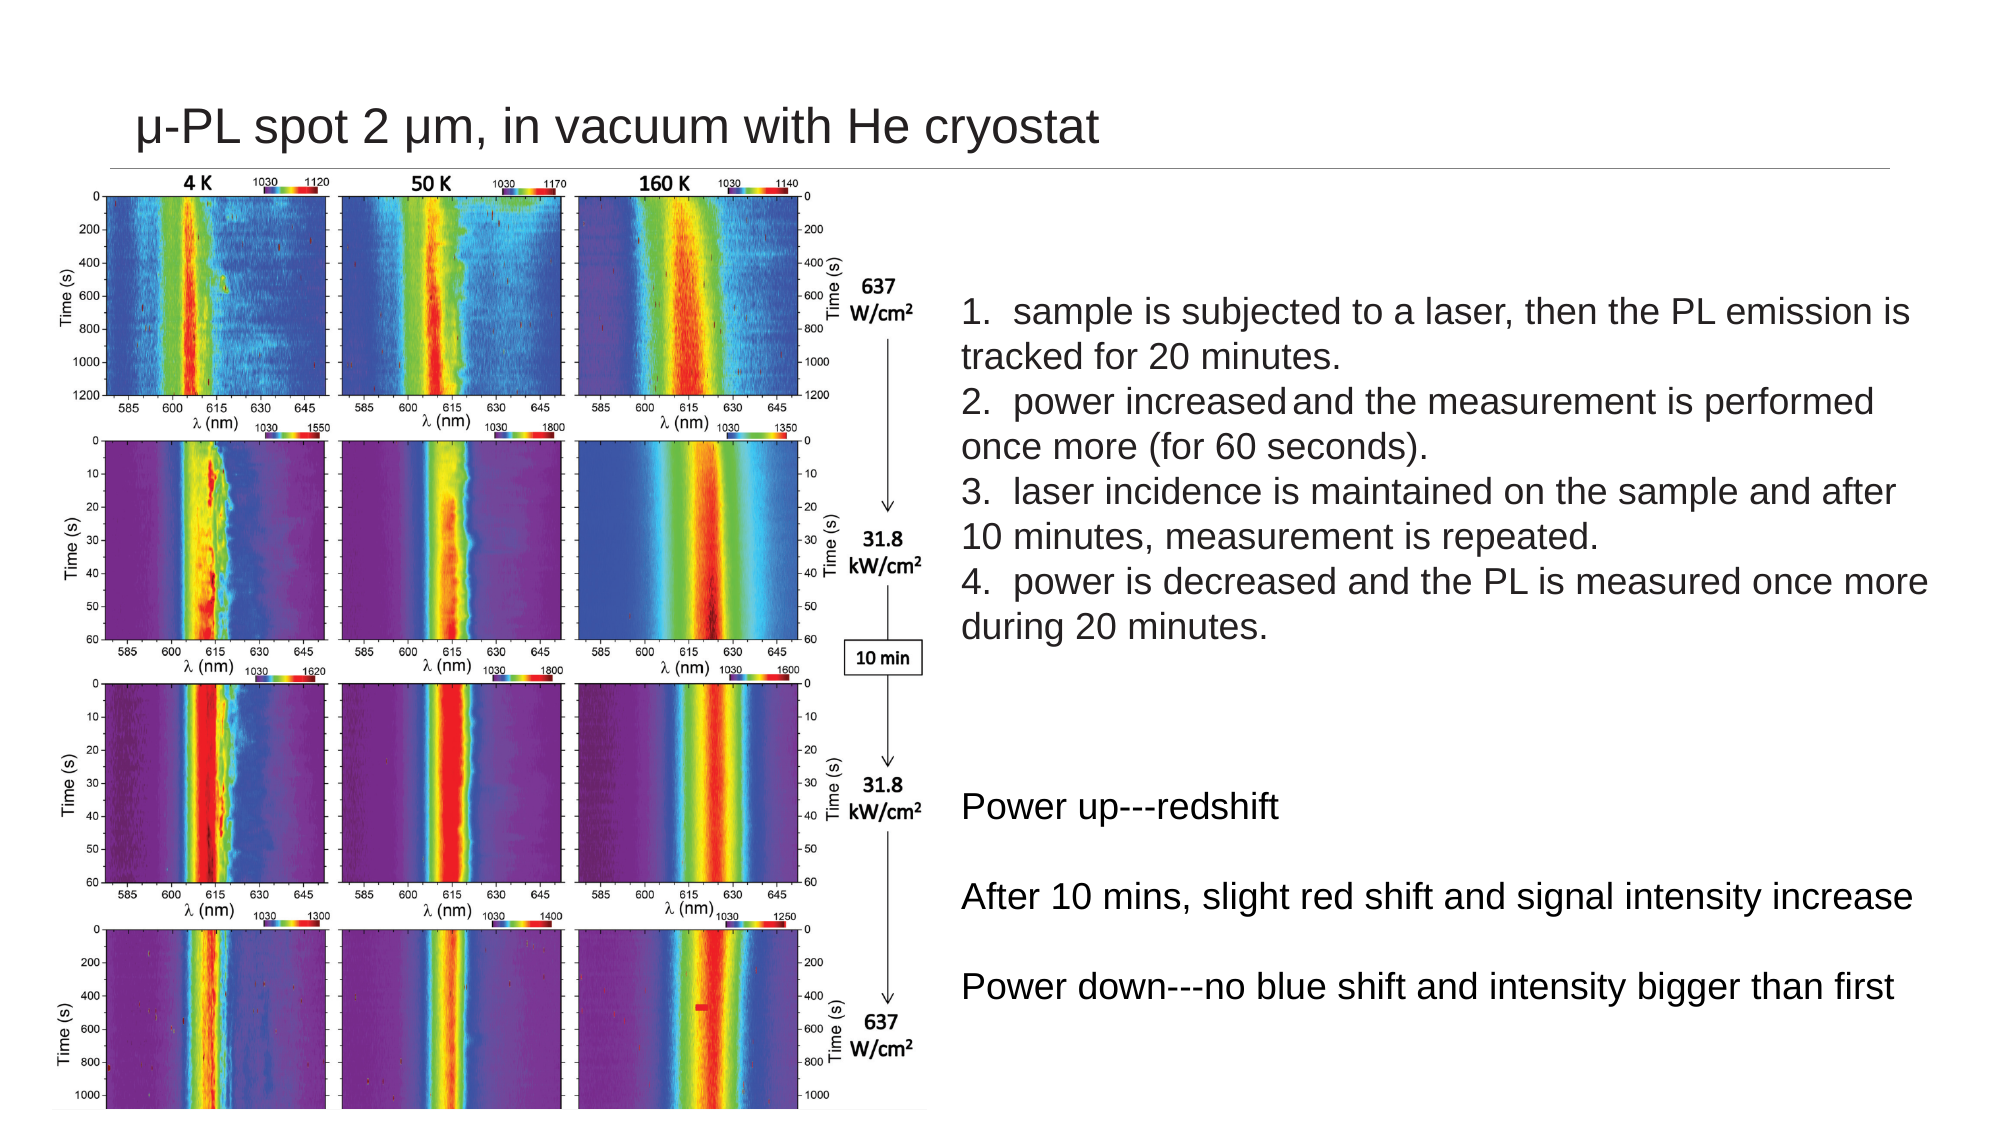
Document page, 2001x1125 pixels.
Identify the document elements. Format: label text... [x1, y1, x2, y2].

text_box μ-PL spot 2 μm, in vacuum with He cryostat [120, 86, 1146, 162]
picture [52, 171, 927, 1110]
text_box 1. sample is subjected to a laser, then the PL emission is tracked for 20 minutes. 2. power increased and the measurement is performed once more (for 60 seconds). 3. laser incidence is maintained on the sample and after 10 minutes, measurement is repeated. 4. power is decreased and the PL is measured once more during 20 minutes. Power up---redshift After 10 mins, slight red shift and signal intensity increase Power down---no blue shift and intensity bigger than first [946, 280, 1947, 1060]
